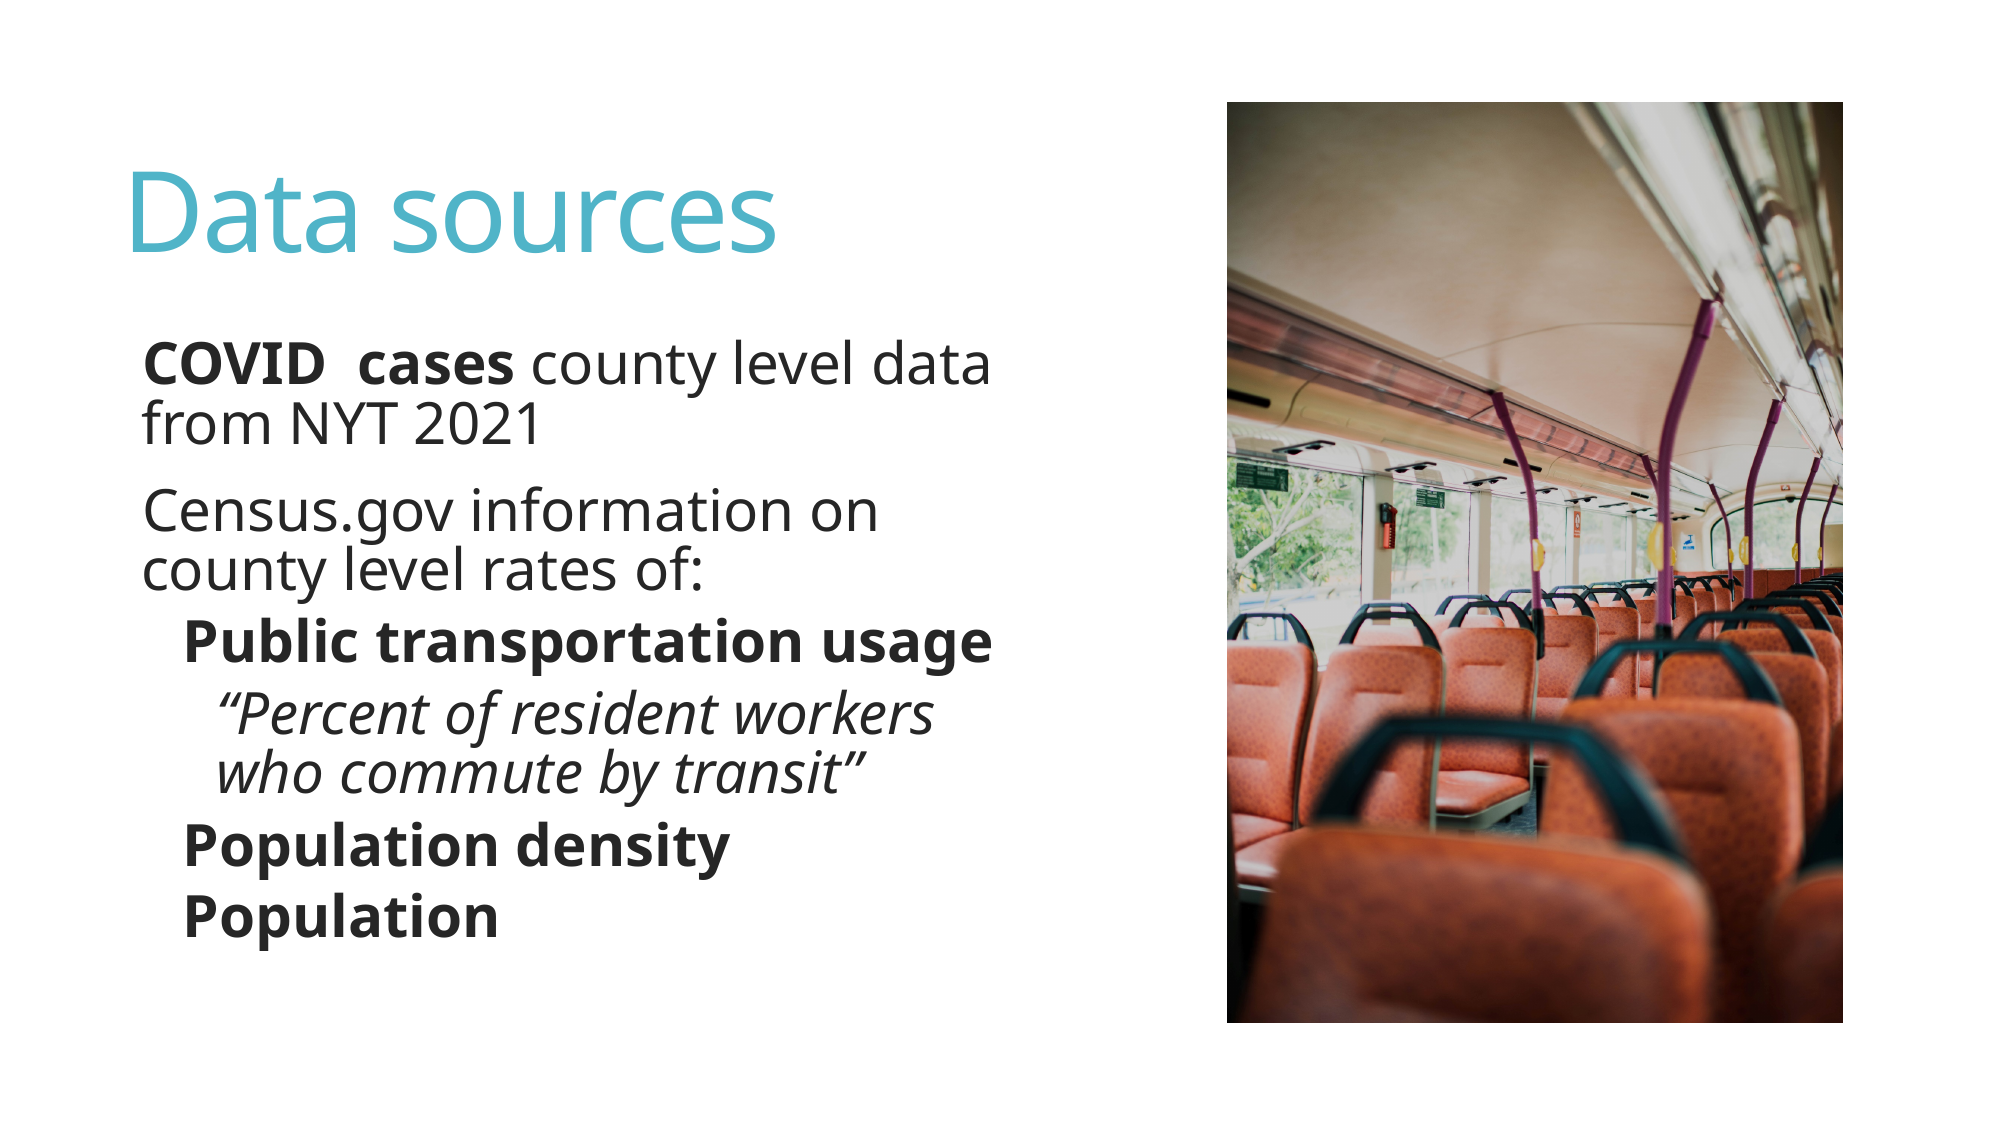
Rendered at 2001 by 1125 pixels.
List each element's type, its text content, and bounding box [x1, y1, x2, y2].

picture [1227, 101, 1843, 1024]
list COVID cases county level data from NYT 2021 Census.gov information on county level rates of: Public transportation usage “Percent of resident workers who commute by transit” Population density Population [111, 329, 1039, 948]
title Data sources [107, 81, 1875, 354]
